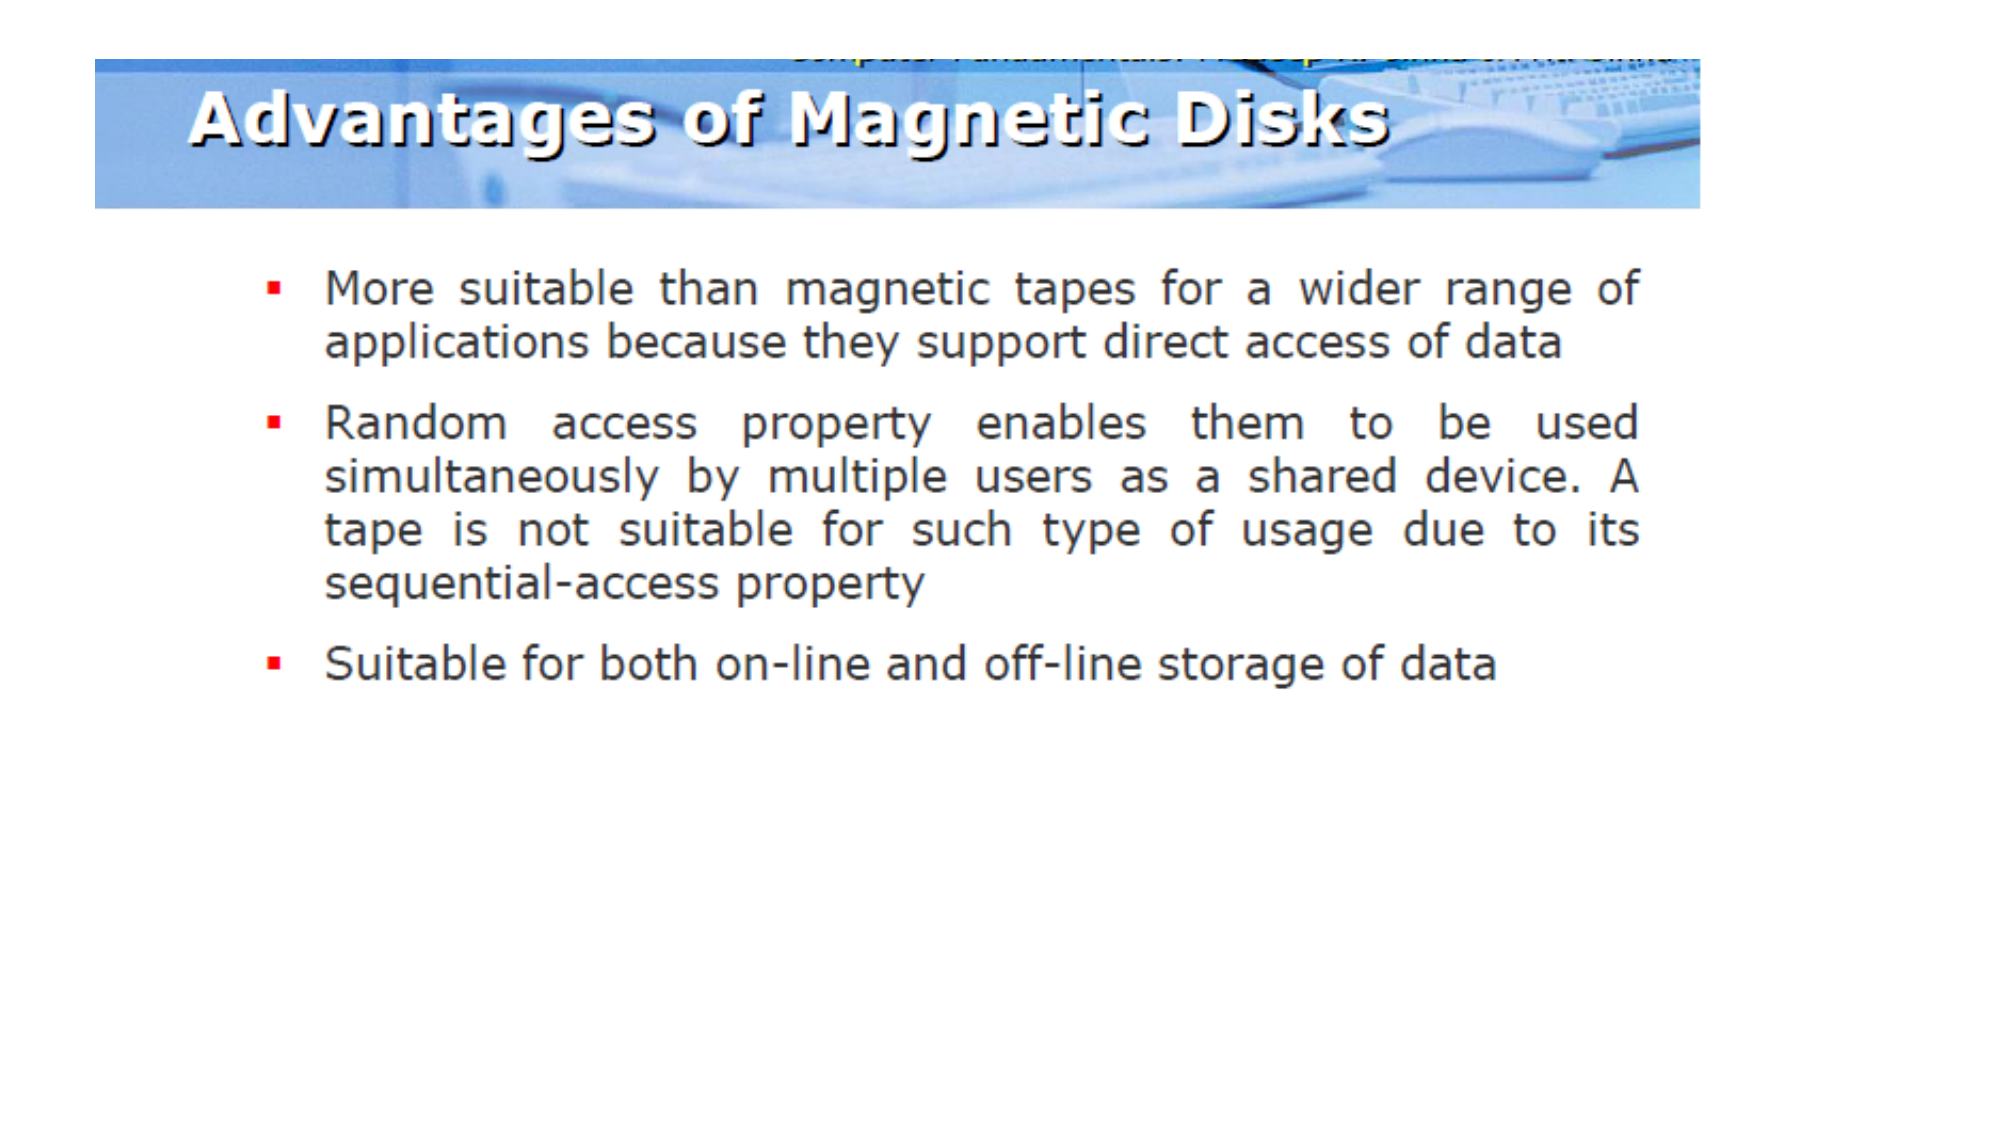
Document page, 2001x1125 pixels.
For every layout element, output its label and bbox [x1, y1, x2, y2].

picture [94, 59, 1748, 937]
